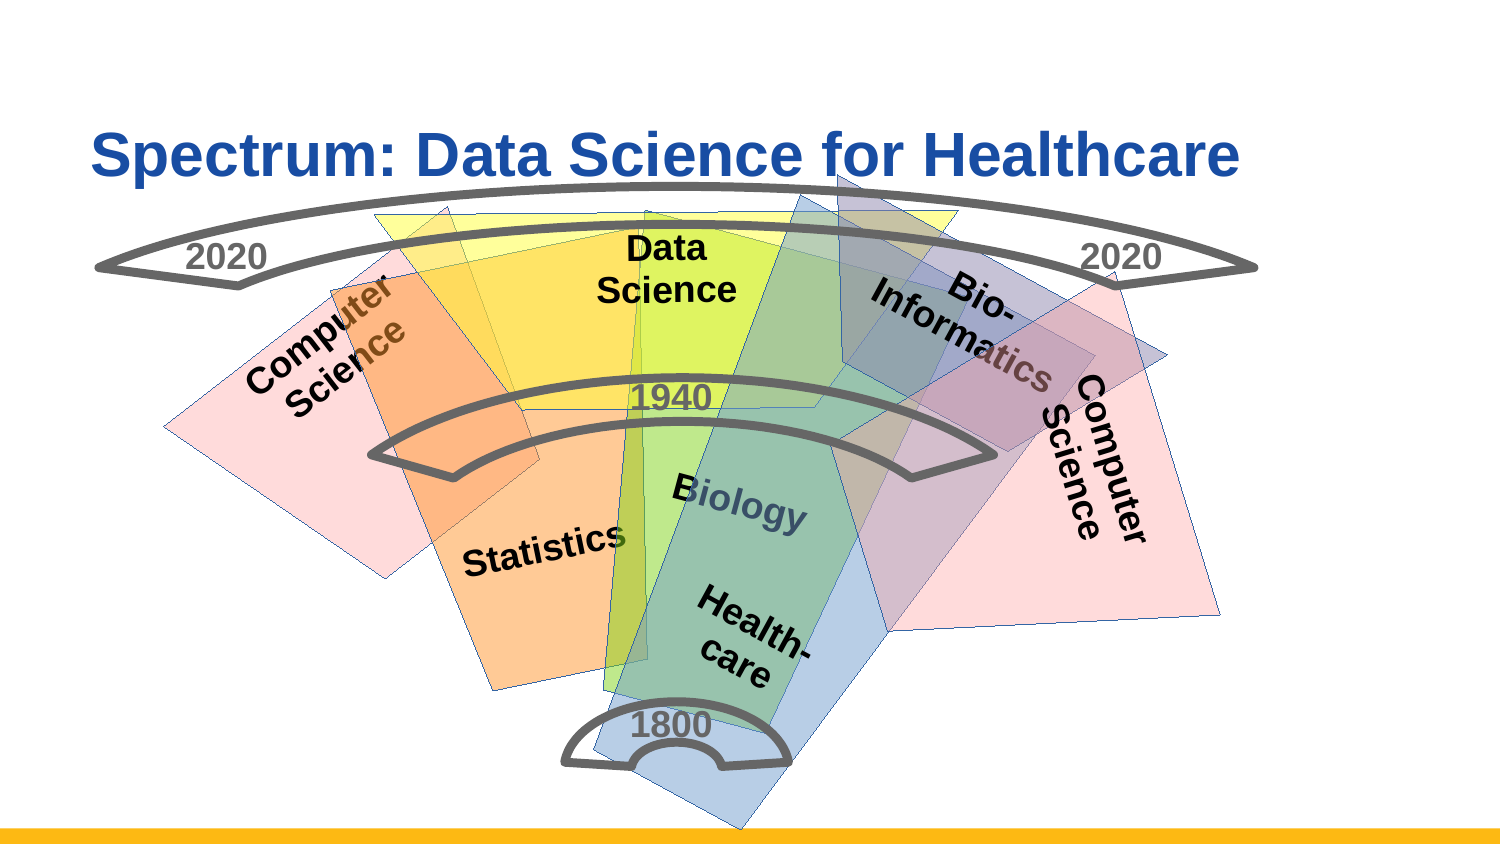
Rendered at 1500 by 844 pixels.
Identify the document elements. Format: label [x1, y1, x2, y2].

text_box [1065, 228, 1200, 285]
text_box [615, 697, 750, 753]
text_box [615, 369, 750, 426]
list [75, 200, 1425, 766]
title [75, 0, 1425, 197]
text_box [170, 228, 305, 284]
